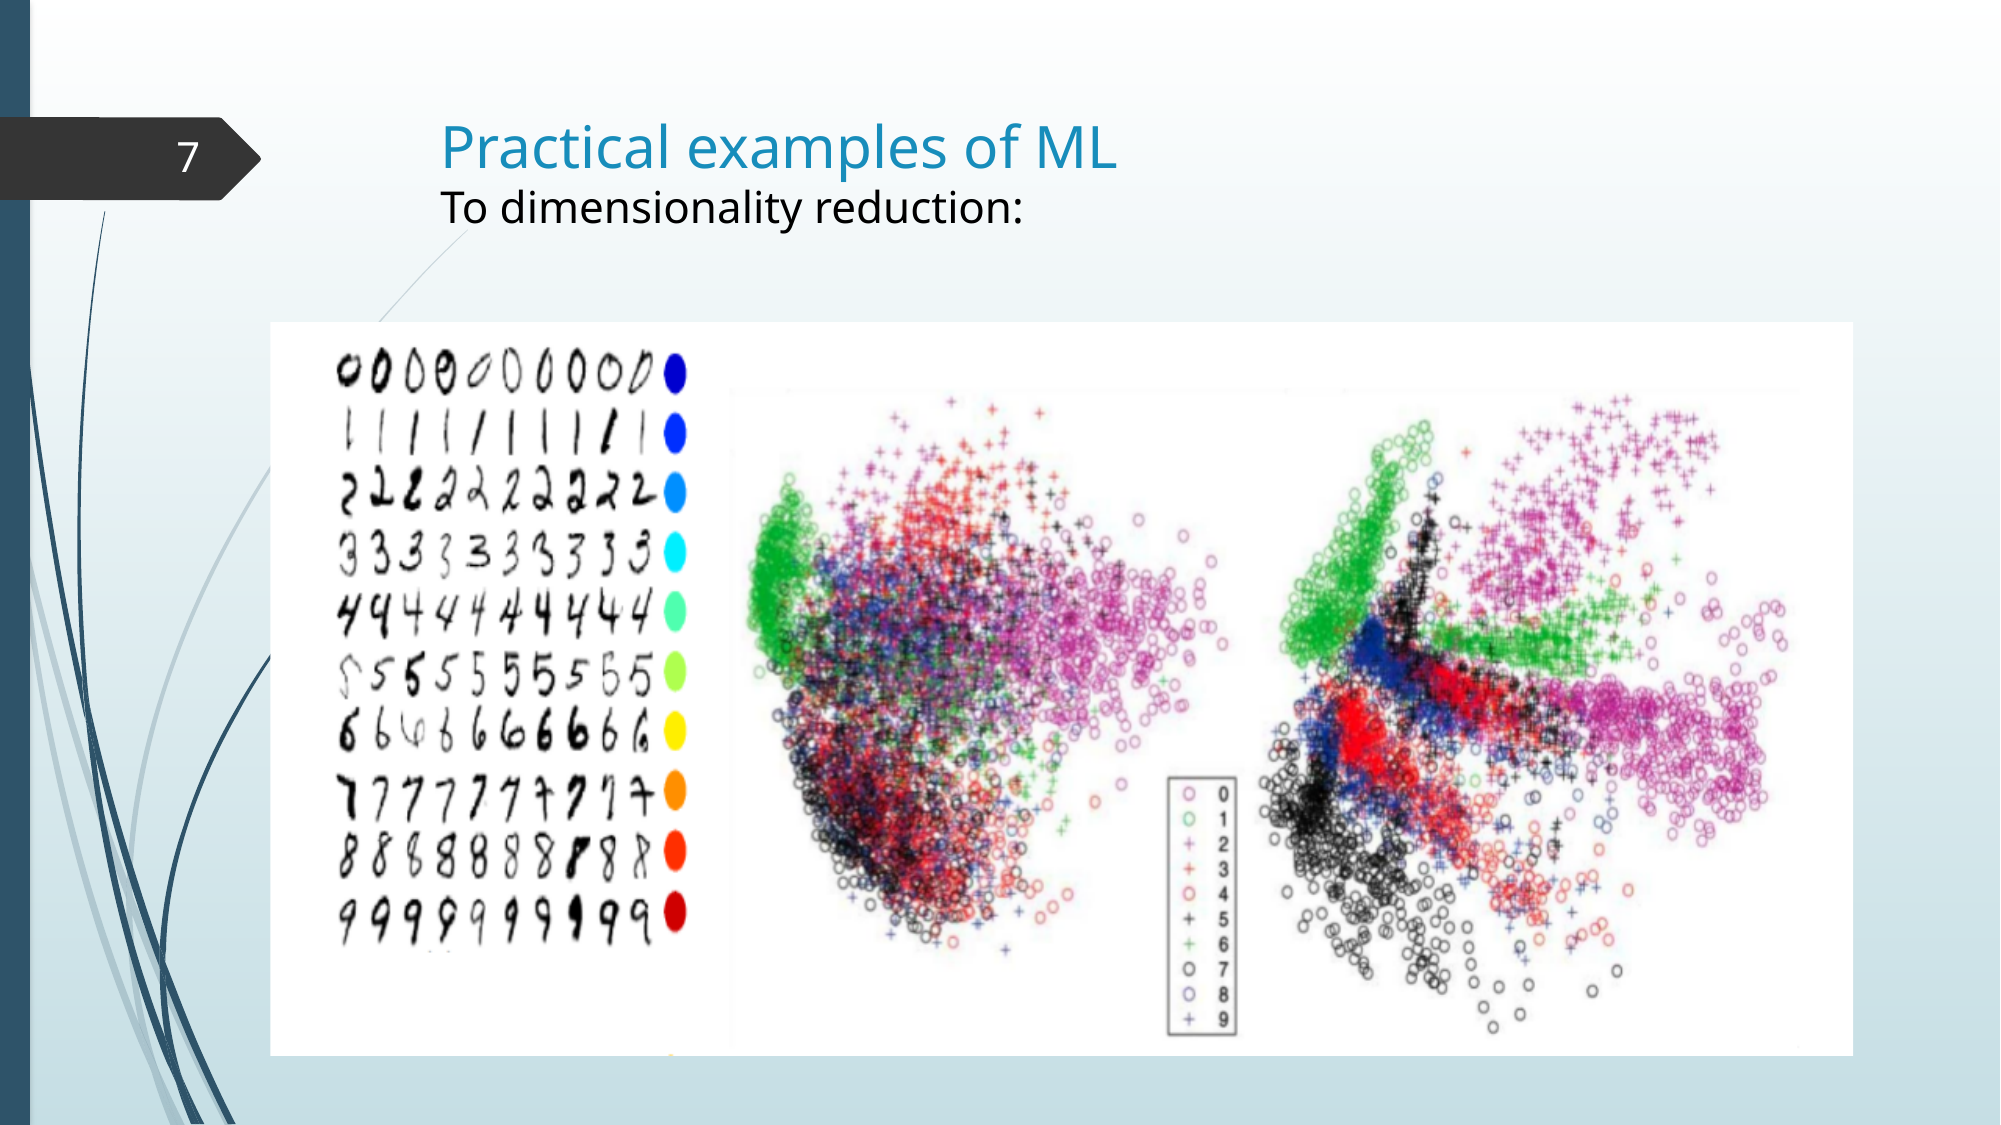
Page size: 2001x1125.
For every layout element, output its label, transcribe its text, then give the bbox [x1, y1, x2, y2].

picture [270, 322, 1854, 1056]
title Practical examples of ML To dimensionality reduction: [425, 102, 1888, 313]
slide_number 7 [87, 129, 216, 190]
